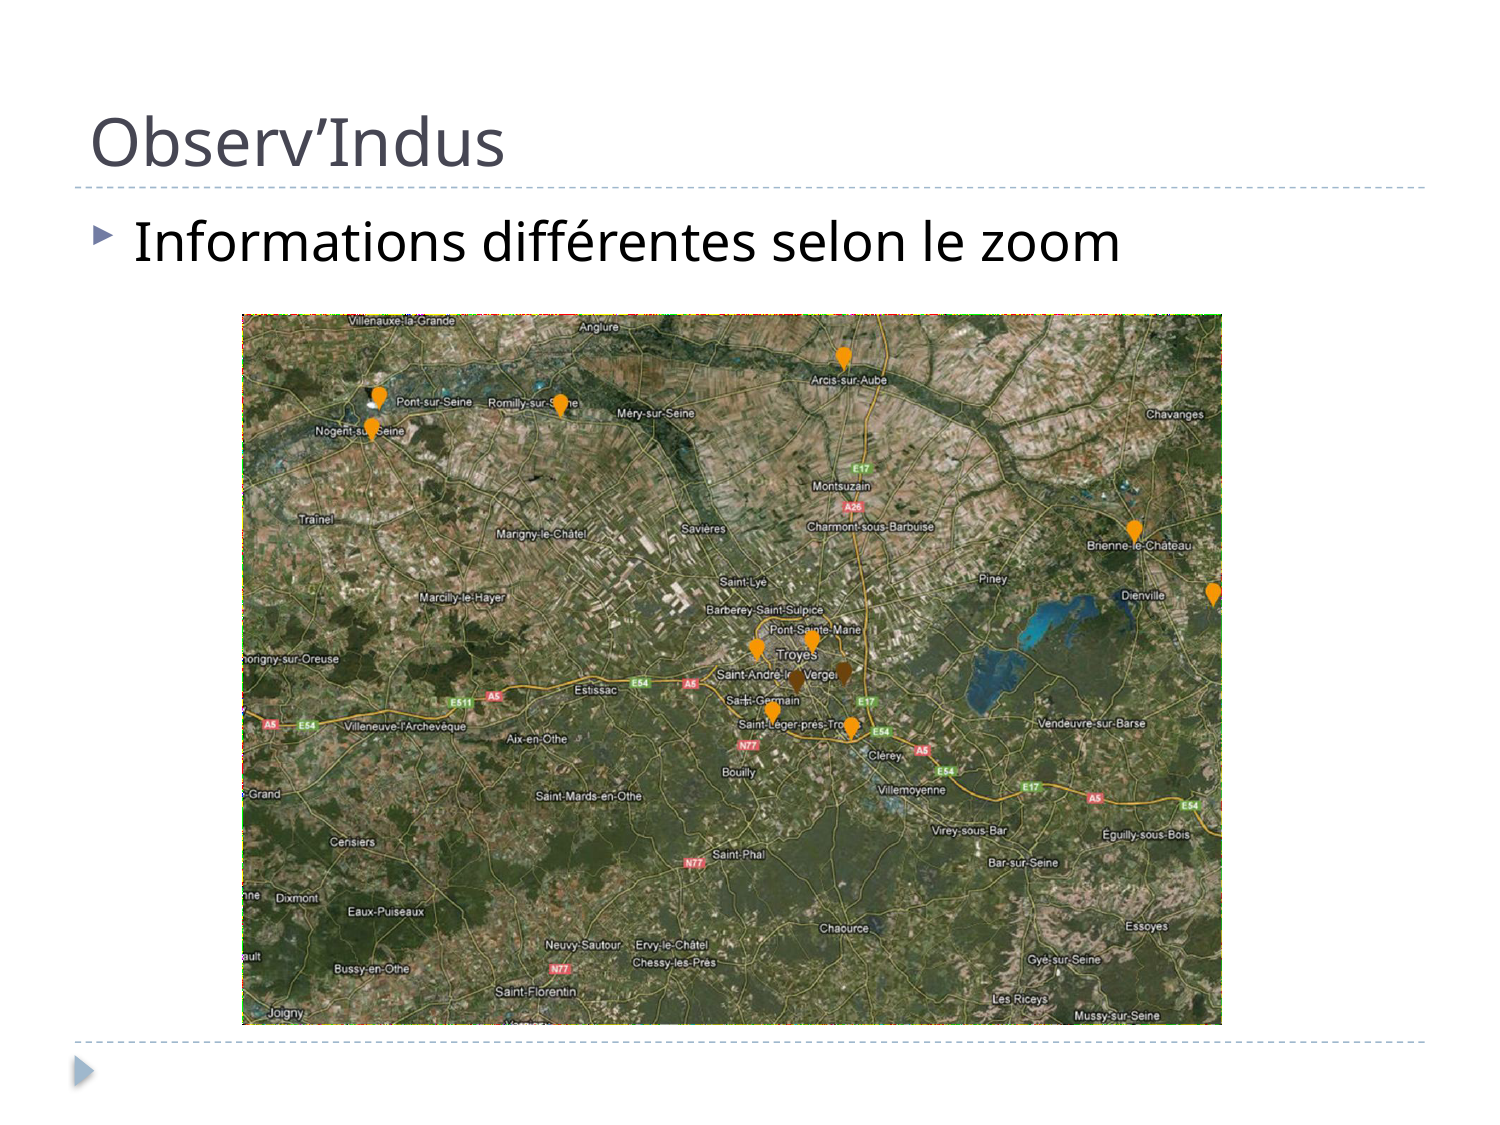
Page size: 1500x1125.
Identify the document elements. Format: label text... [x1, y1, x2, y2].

list Informations différentes selon le zoom [75, 200, 1425, 1010]
picture [241, 314, 1222, 1025]
title Observ’Indus [75, 24, 1425, 188]
